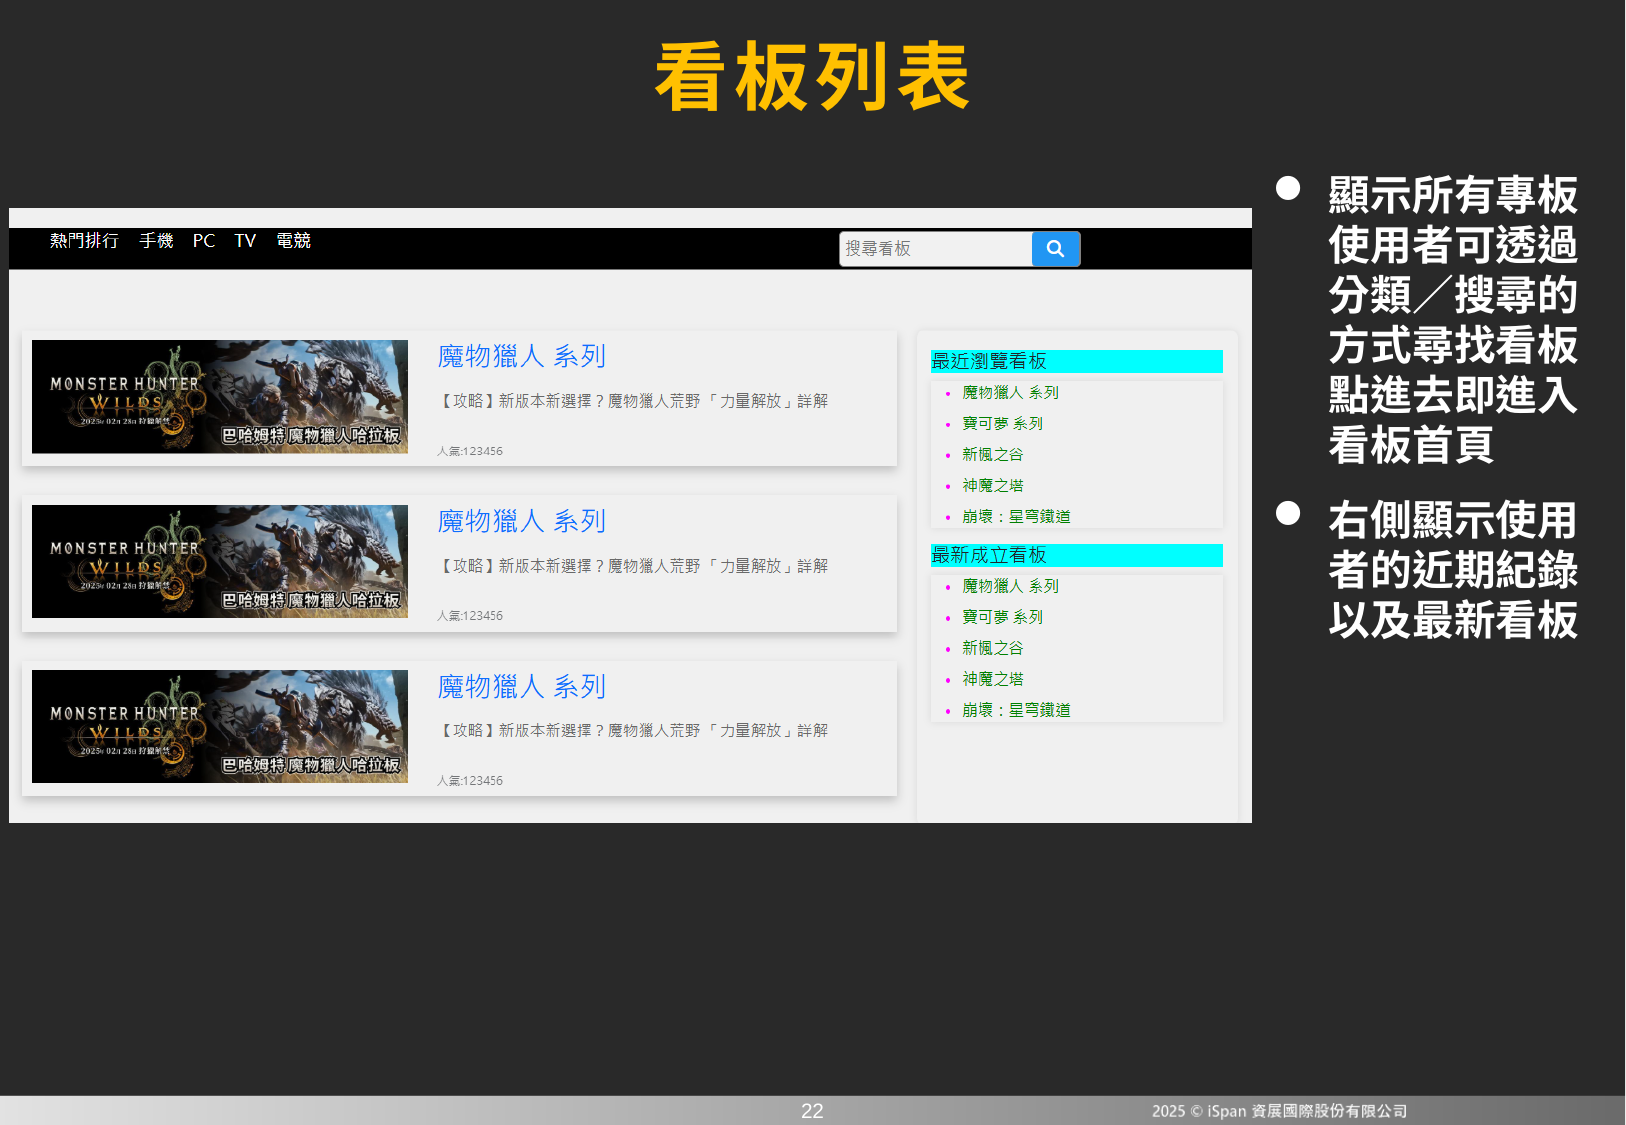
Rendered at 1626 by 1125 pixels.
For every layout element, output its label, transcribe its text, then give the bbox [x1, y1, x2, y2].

title 看板列表 [103, 12, 1522, 138]
picture [0, 0, 1626, 1125]
list 顯示所有專板使用者可透過分類／搜尋的方式尋找看板點進去即進入看板首頁 右側顯示使用者的近期紀錄以及最新看板 [1257, 160, 1624, 1024]
